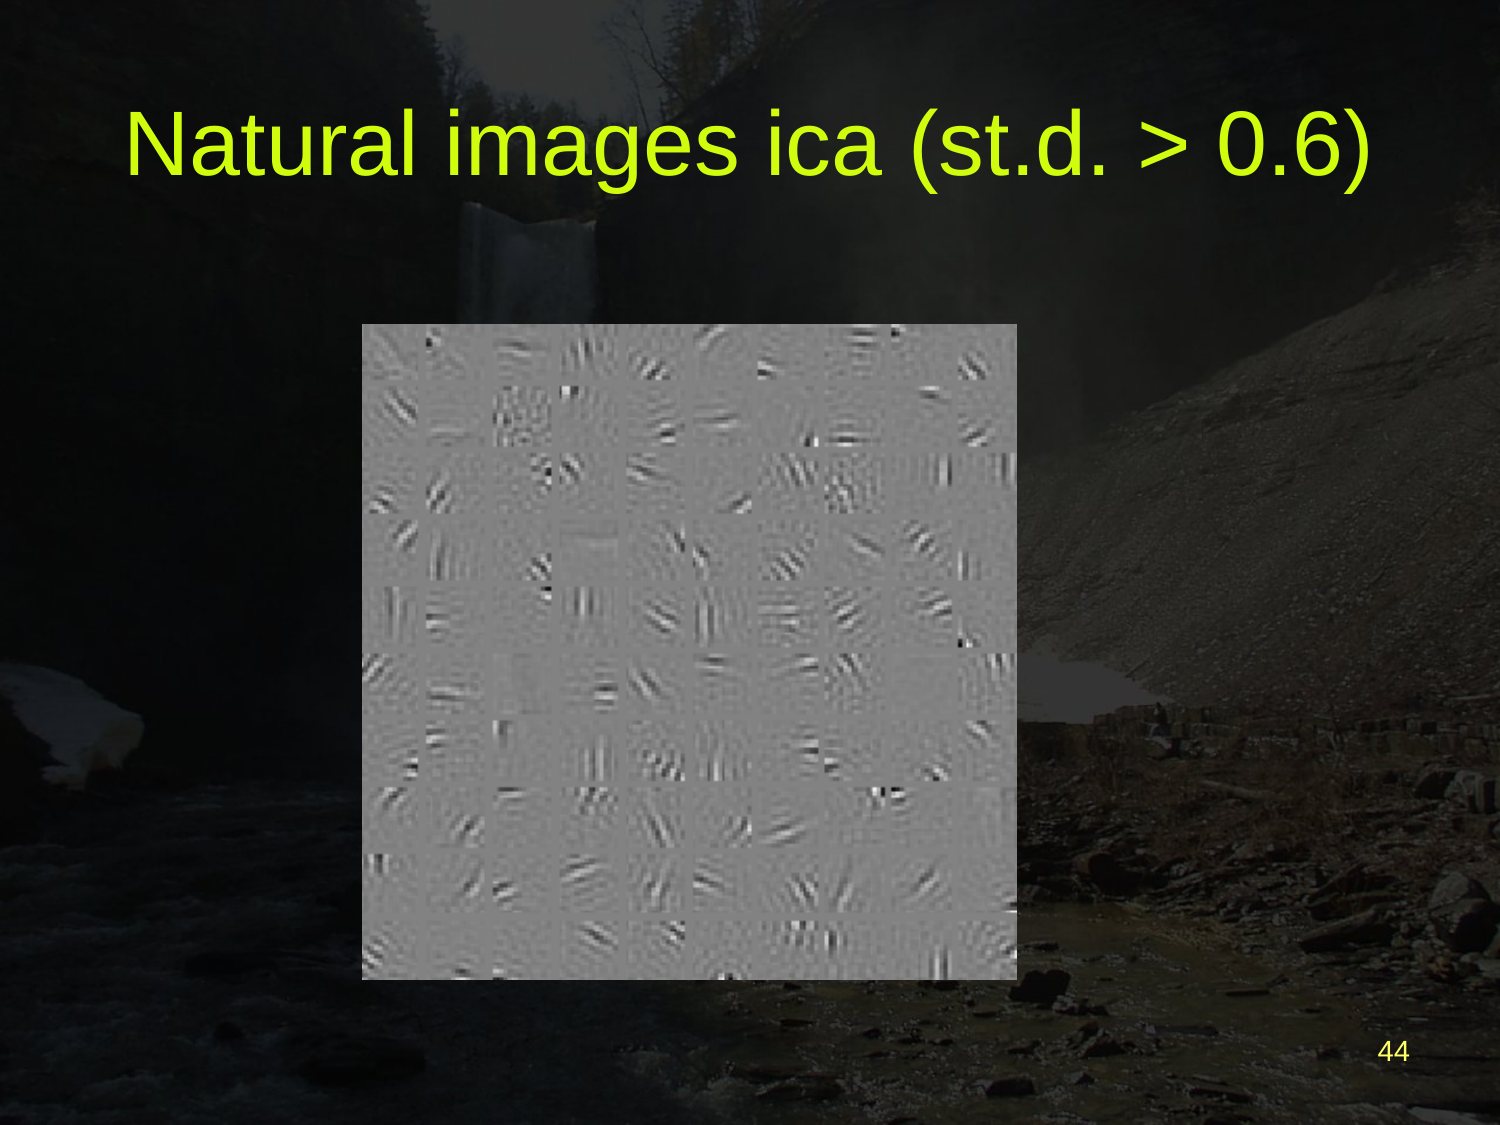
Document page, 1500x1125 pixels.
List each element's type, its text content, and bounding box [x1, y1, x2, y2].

text_box 44 [1074, 1024, 1425, 1103]
picture [0, 0, 1500, 1125]
title Natural images ica (st.d. > 0.6) [75, 37, 1425, 241]
